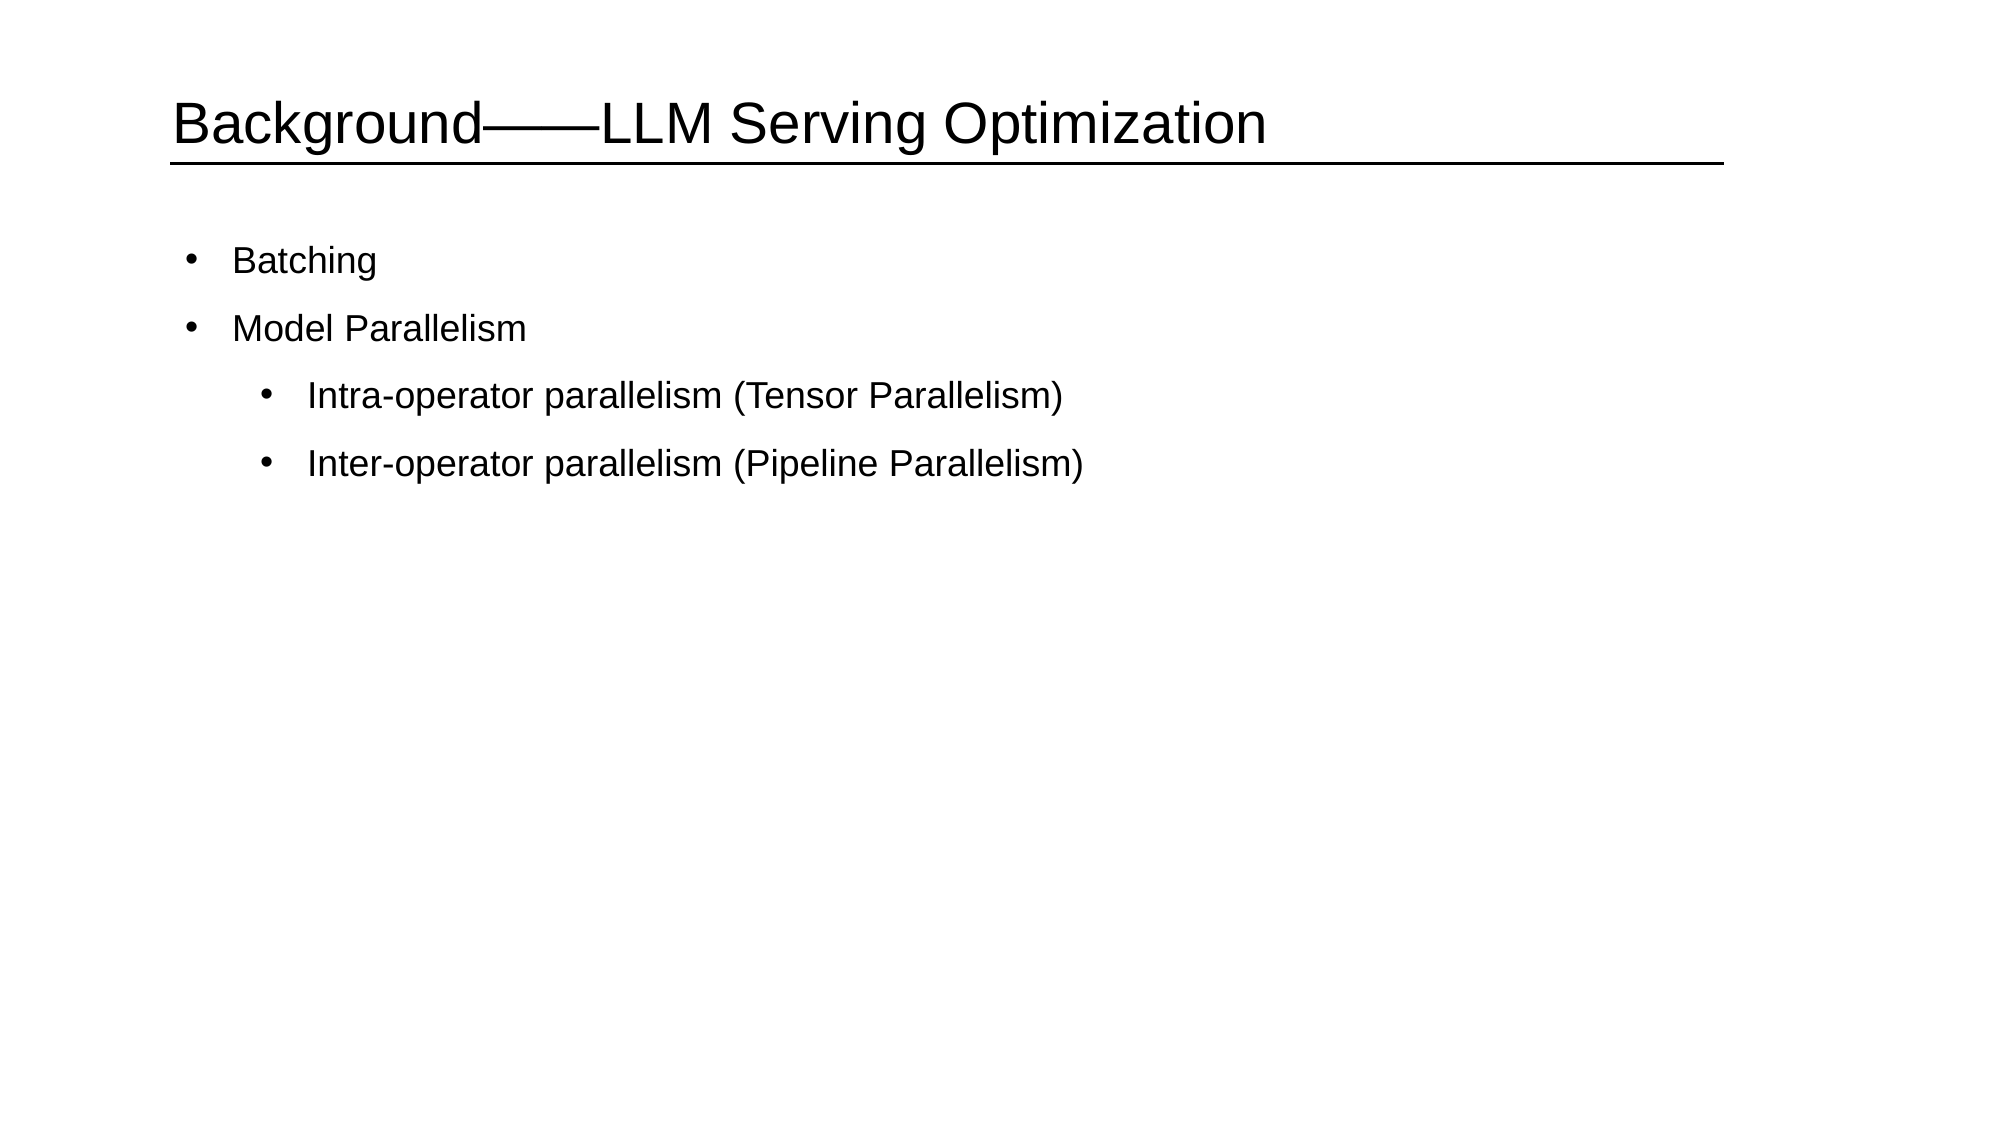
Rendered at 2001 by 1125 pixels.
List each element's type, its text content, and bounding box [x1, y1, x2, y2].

text_box Background——LLM Serving Optimization [157, 77, 1849, 163]
text_box Batching Model Parallelism Intra-operator parallelism (Tensor Parallelism) Inter-operator parallelism (Pipeline Parallelism) [170, 206, 1862, 492]
